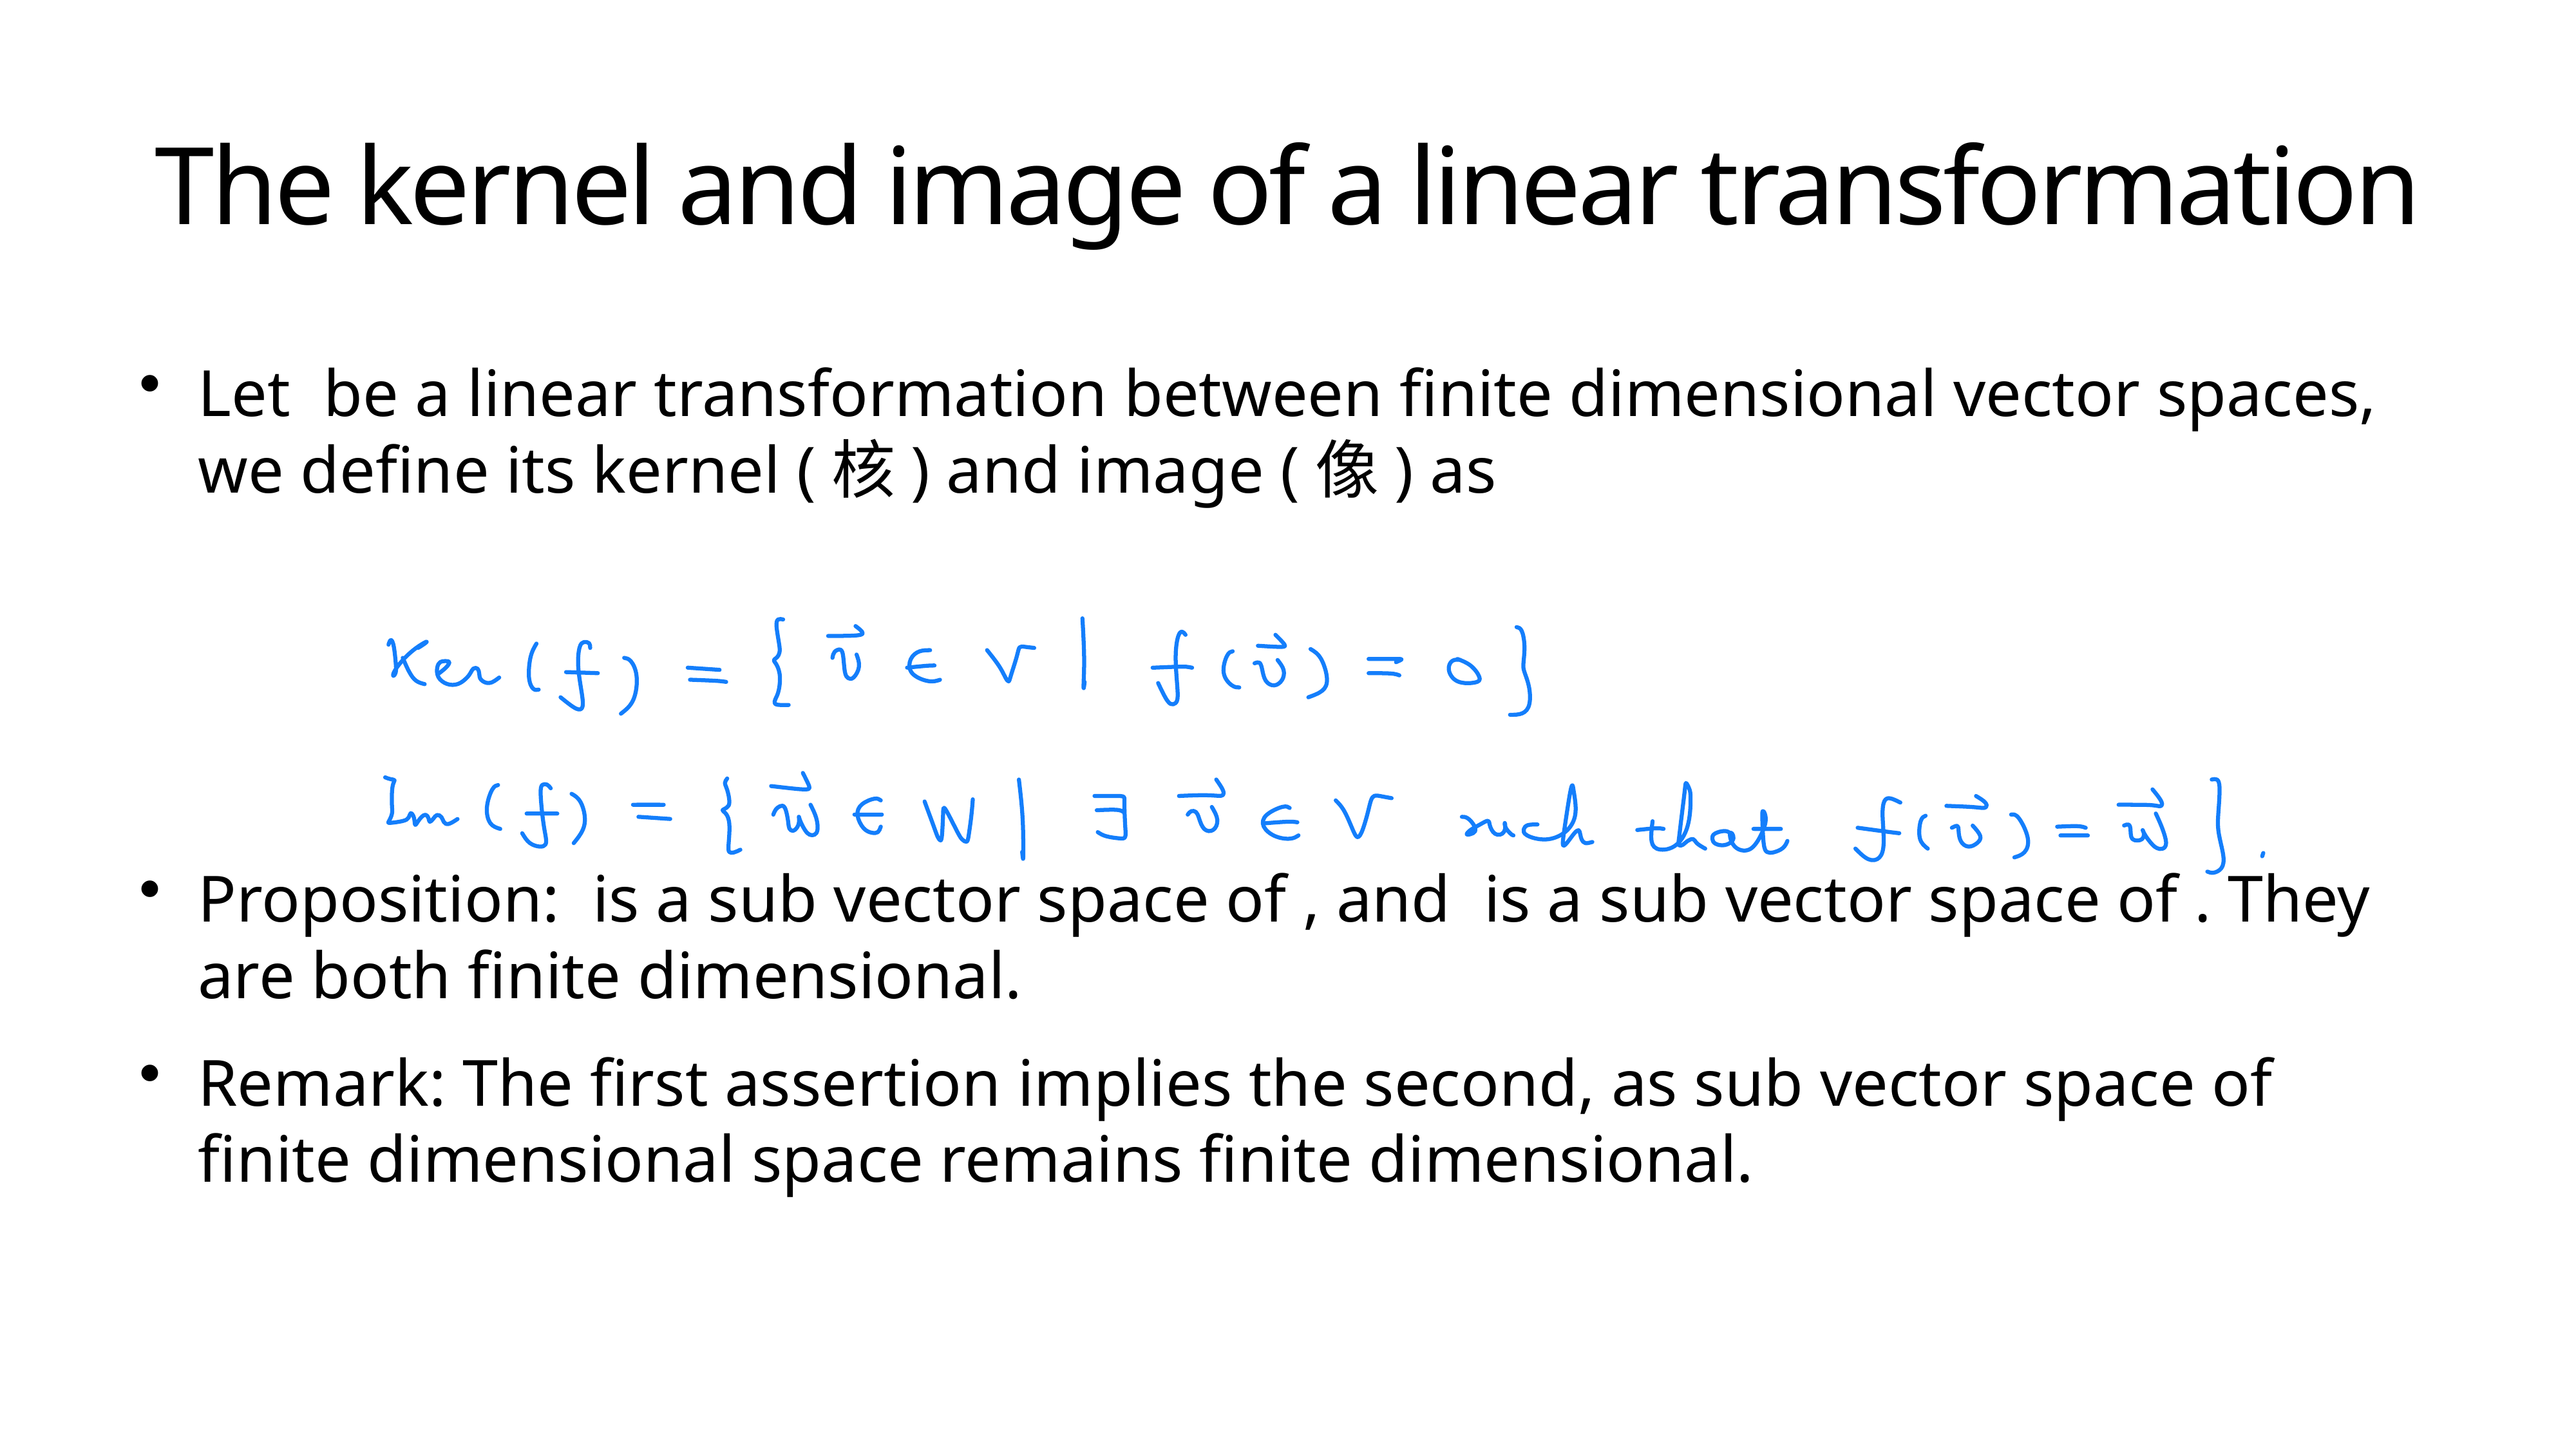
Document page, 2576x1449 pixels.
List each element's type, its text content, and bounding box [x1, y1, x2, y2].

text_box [384, 618, 2264, 873]
title The kernel and image of a linear transformation [133, 85, 2443, 251]
